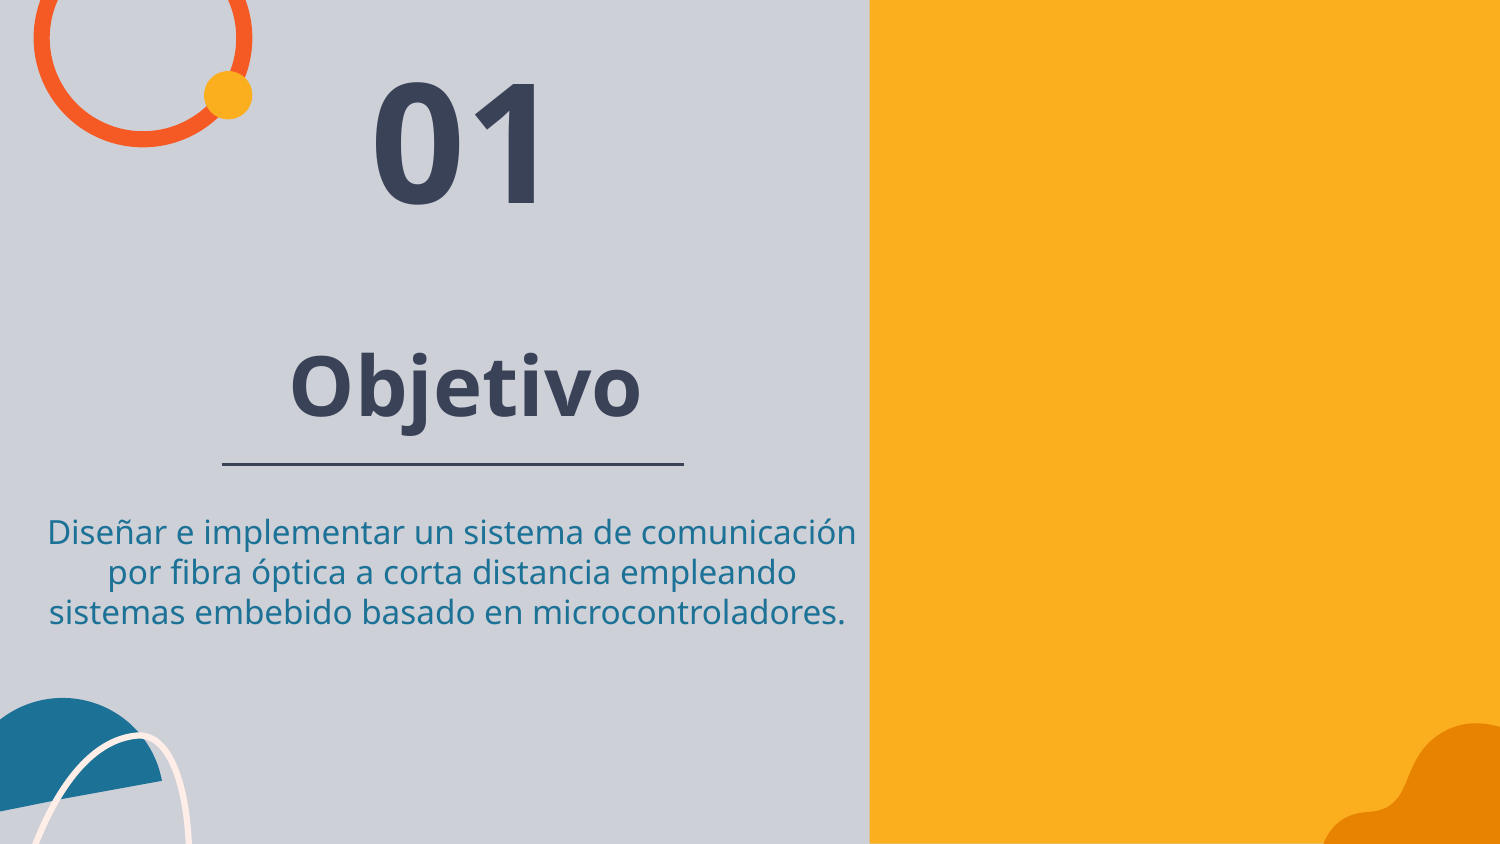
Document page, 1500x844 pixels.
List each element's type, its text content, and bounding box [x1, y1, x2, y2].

title 01 [331, 46, 600, 228]
text_box [33, 0, 218, 148]
text_box [204, 71, 253, 120]
title Objetivo [221, 211, 711, 490]
subtitle Diseñar e implementar un sistema de comunicación por fibra óptica a corta distancia empleando sistemas embebido basado en microcontroladores. [30, 490, 868, 646]
text_box [1323, 723, 1500, 844]
text_box [228, 0, 253, 77]
text_box [868, 0, 1500, 844]
